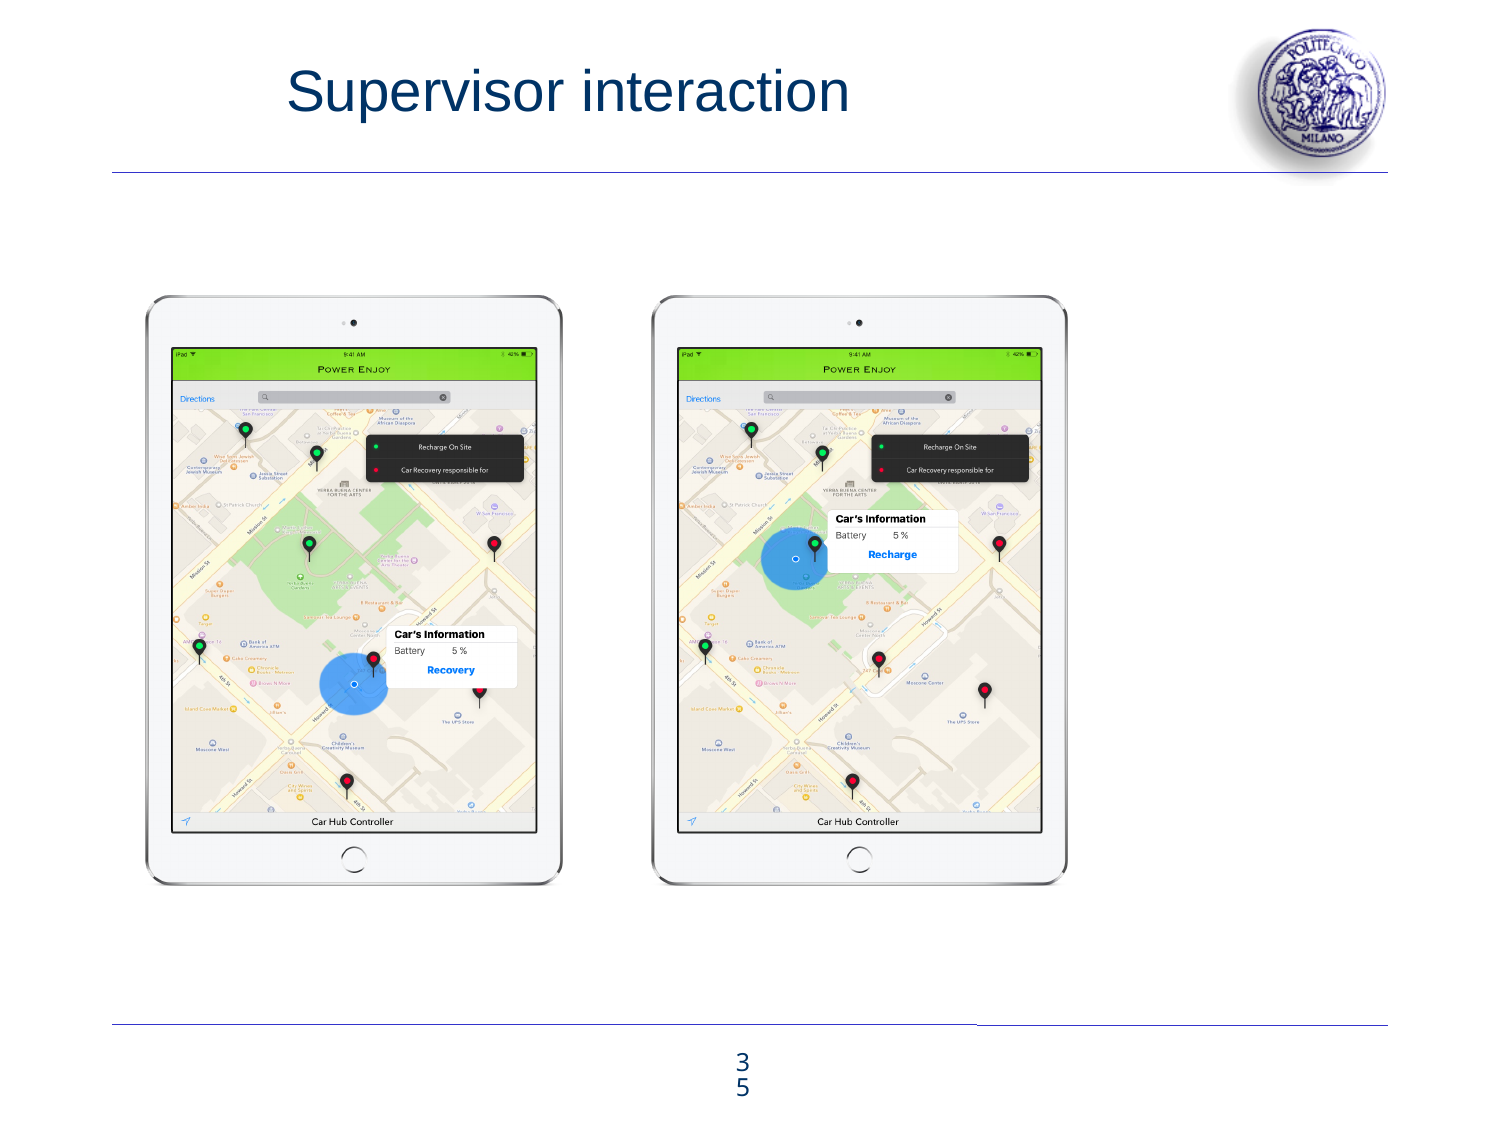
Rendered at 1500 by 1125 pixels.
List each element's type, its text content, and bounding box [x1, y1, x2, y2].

slide_number 35 [727, 1039, 773, 1085]
picture [145, 295, 563, 886]
picture [1228, 16, 1416, 186]
title Supervisor interaction [278, 18, 1211, 157]
picture [650, 295, 1068, 886]
